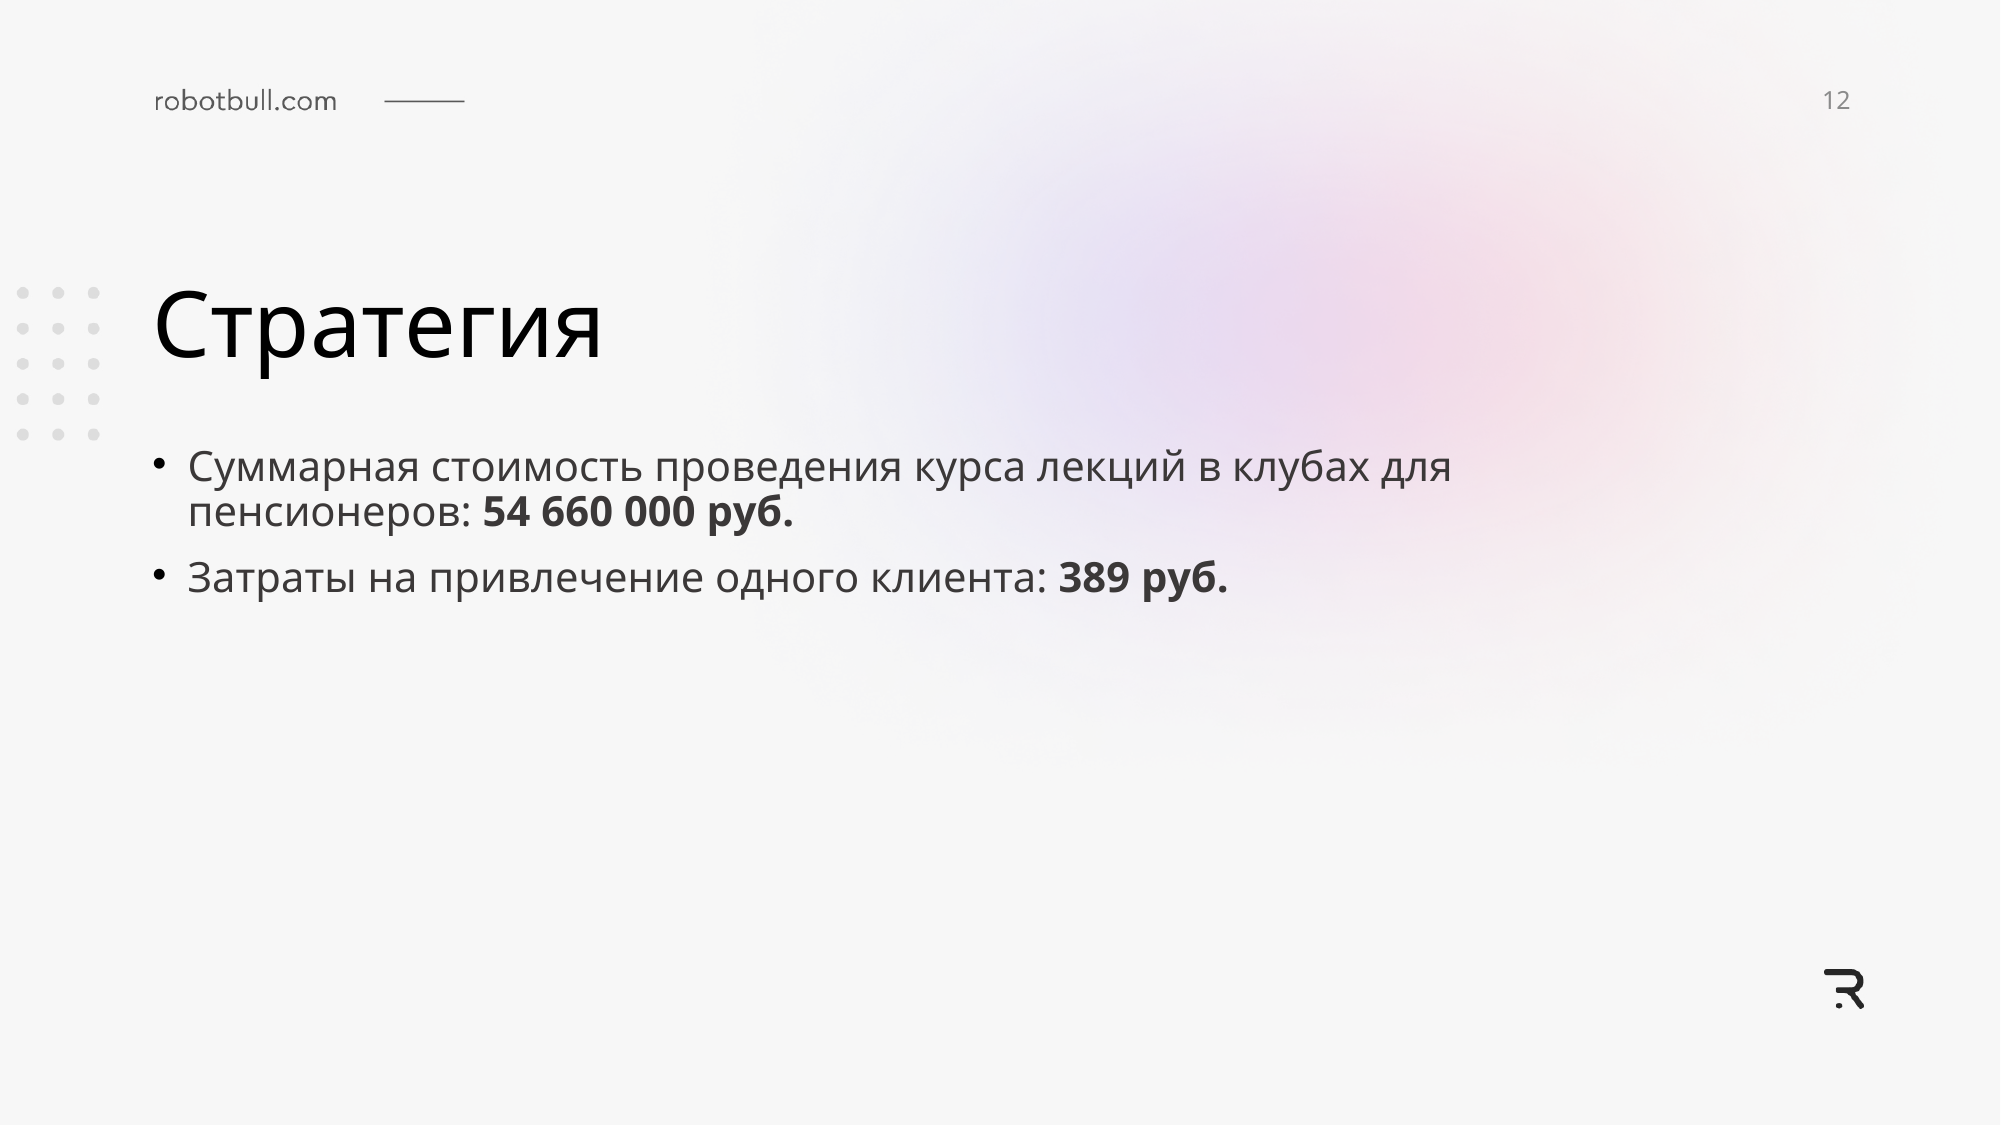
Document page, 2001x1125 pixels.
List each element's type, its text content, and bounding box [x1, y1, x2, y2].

text_box Суммарная стоимость проведения курса лекций в клубах для пенсионеров: 54 660 000 руб. Затраты на привлечение одного клиента: 389 руб. [137, 438, 1554, 1014]
text_box 11 [1415, 71, 1866, 132]
picture [0, 0, 2001, 1125]
text_box Стратегия [137, 248, 1863, 407]
